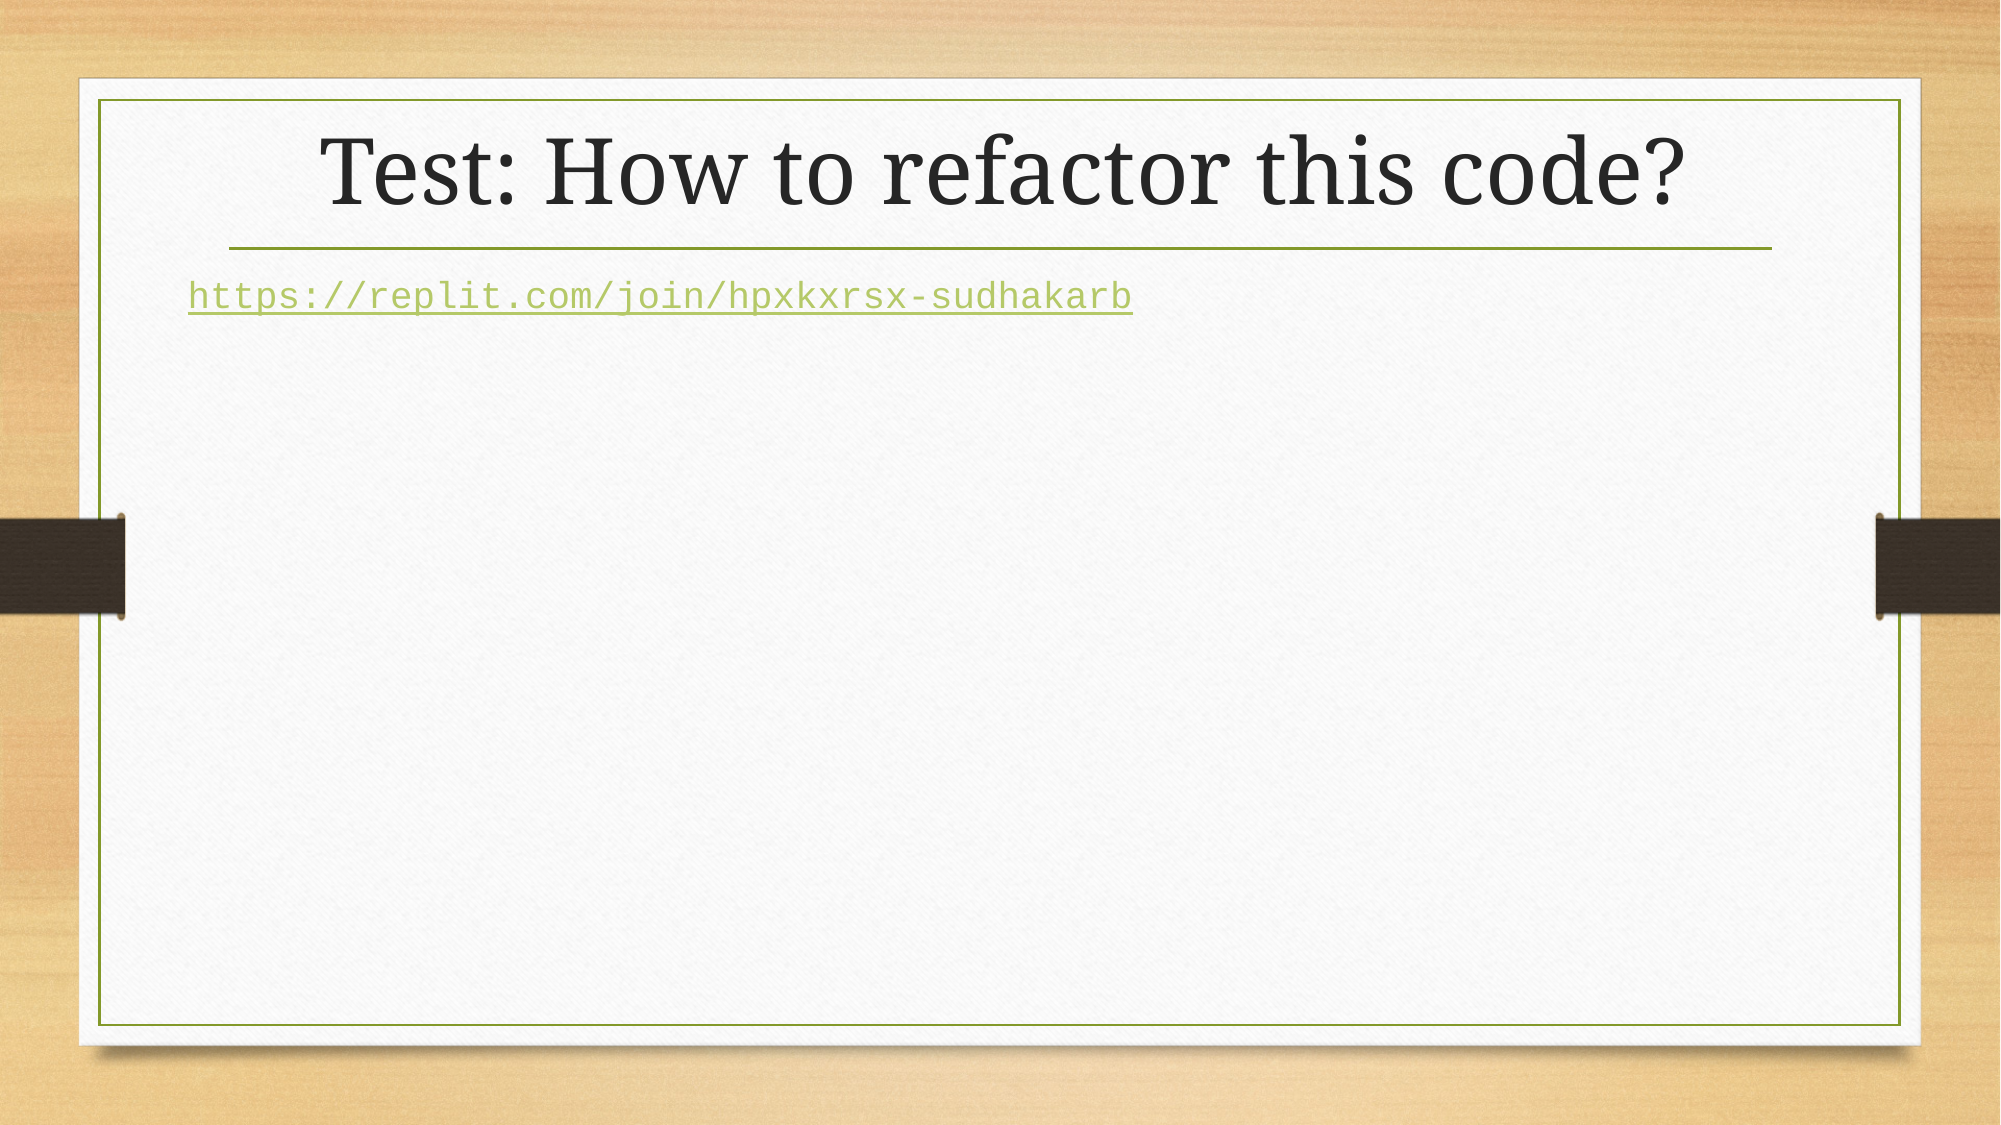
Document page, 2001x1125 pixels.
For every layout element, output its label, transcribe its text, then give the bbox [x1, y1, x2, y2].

list https://replit.com/join/hpxkxrsx-sudhakarb [172, 263, 1836, 964]
picture [0, 0, 2001, 1125]
title Test: How to refactor this code? [172, 102, 1836, 234]
